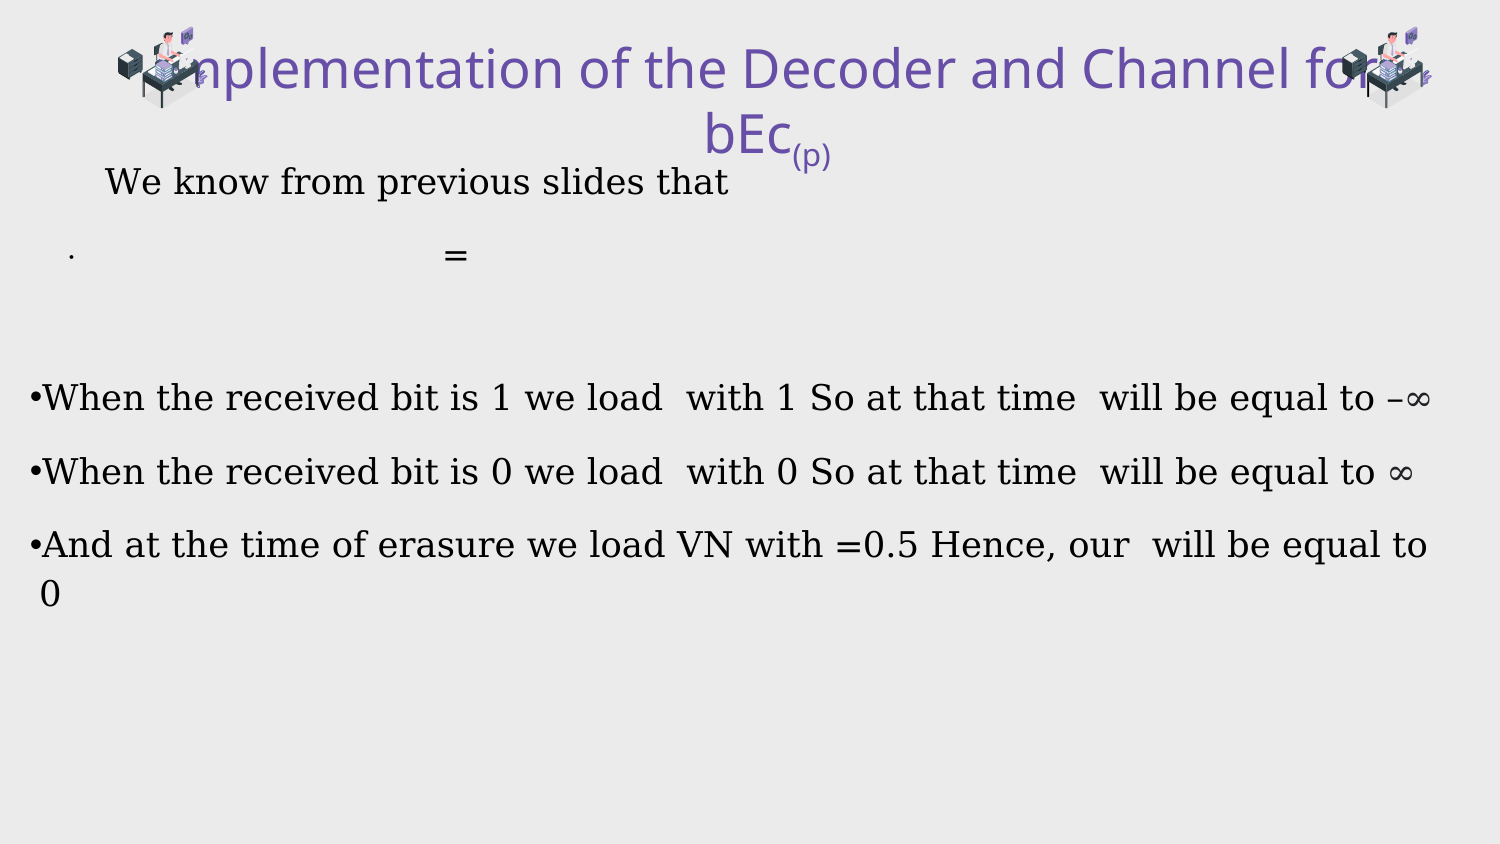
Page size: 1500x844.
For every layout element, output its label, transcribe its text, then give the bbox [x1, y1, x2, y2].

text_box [117, 26, 209, 110]
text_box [1342, 26, 1433, 110]
title Implementation of the Decoder and Channel for bEc(p) [107, 19, 1427, 117]
